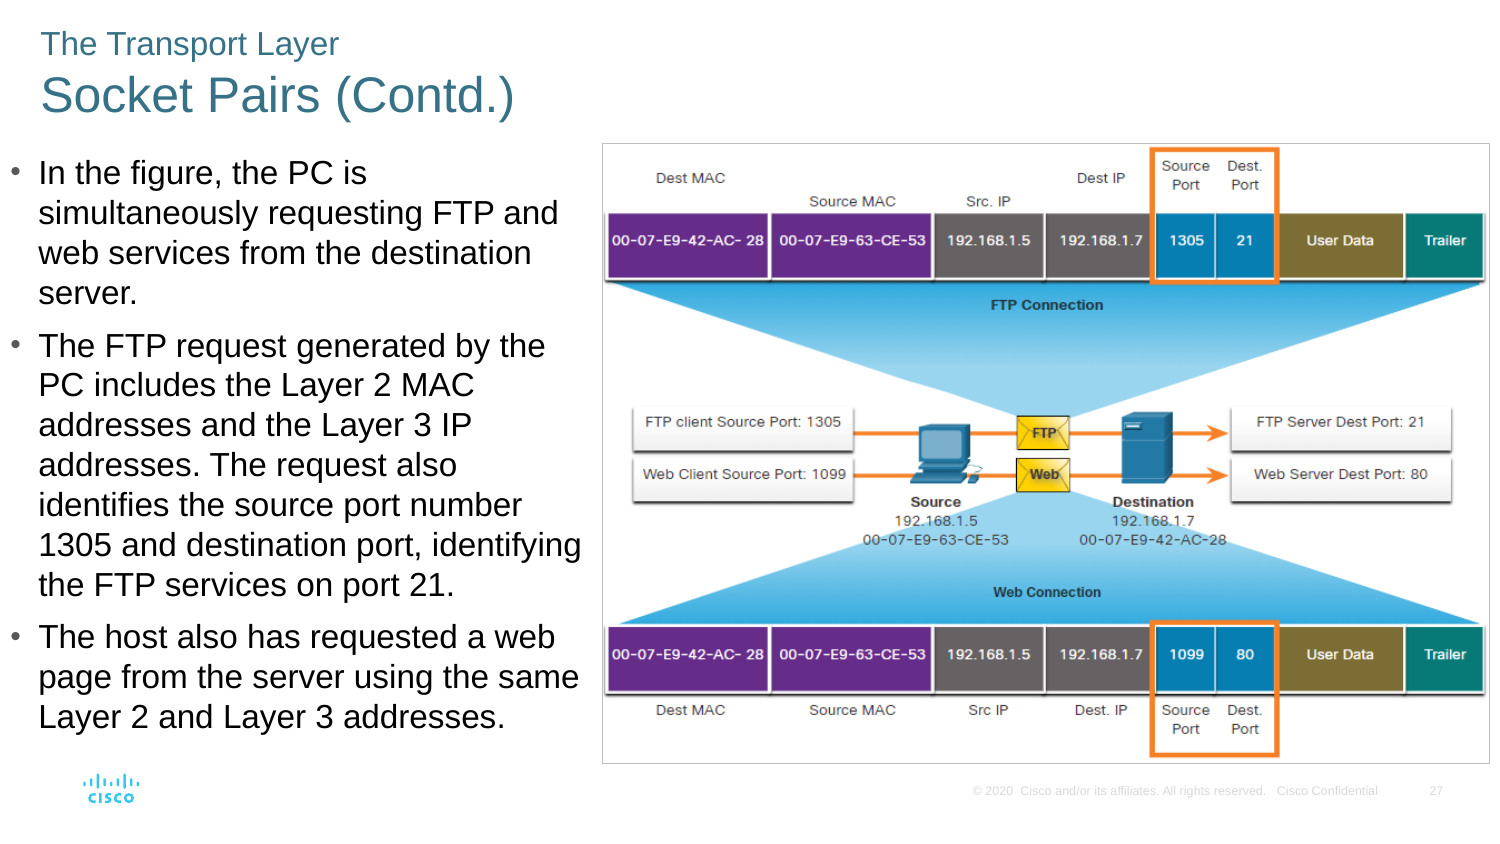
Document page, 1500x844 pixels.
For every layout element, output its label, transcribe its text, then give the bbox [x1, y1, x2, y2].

list In the figure, the PC is simultaneously requesting FTP and web services from the destination server. The FTP request generated by the PC includes the Layer 2 MAC addresses and the Layer 3 IP addresses. The request also identifies the source port number 1305 and destination port, identifying the FTP services on port 21. The host also has requested a web page from the server using the same Layer 2 and Layer 3 addresses. [0, 144, 621, 803]
picture [601, 143, 1490, 764]
text_box The Transport Layer Socket Pairs (Contd.) [25, 10, 1479, 135]
